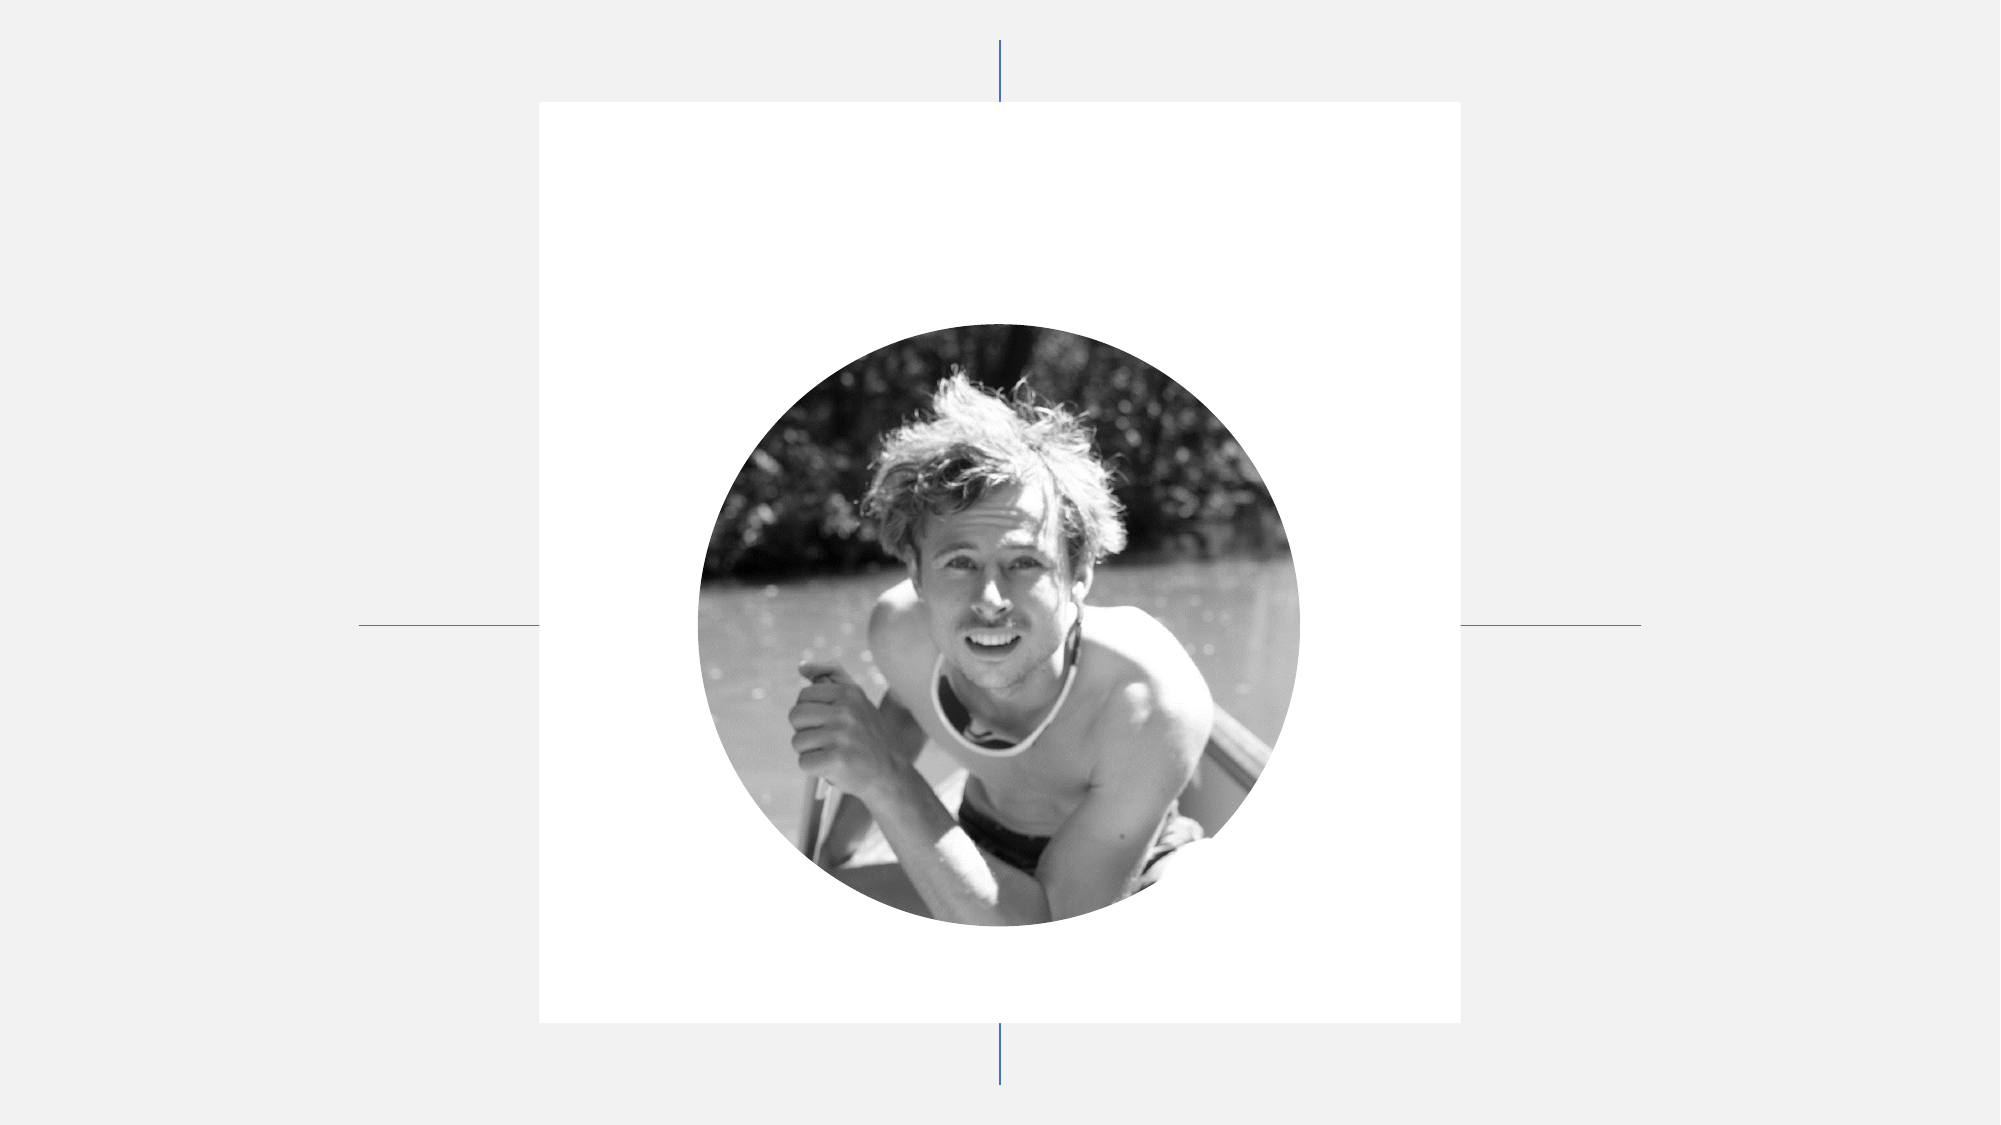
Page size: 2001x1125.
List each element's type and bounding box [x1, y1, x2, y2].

text_box [359, 40, 1641, 1085]
picture [697, 324, 1301, 927]
